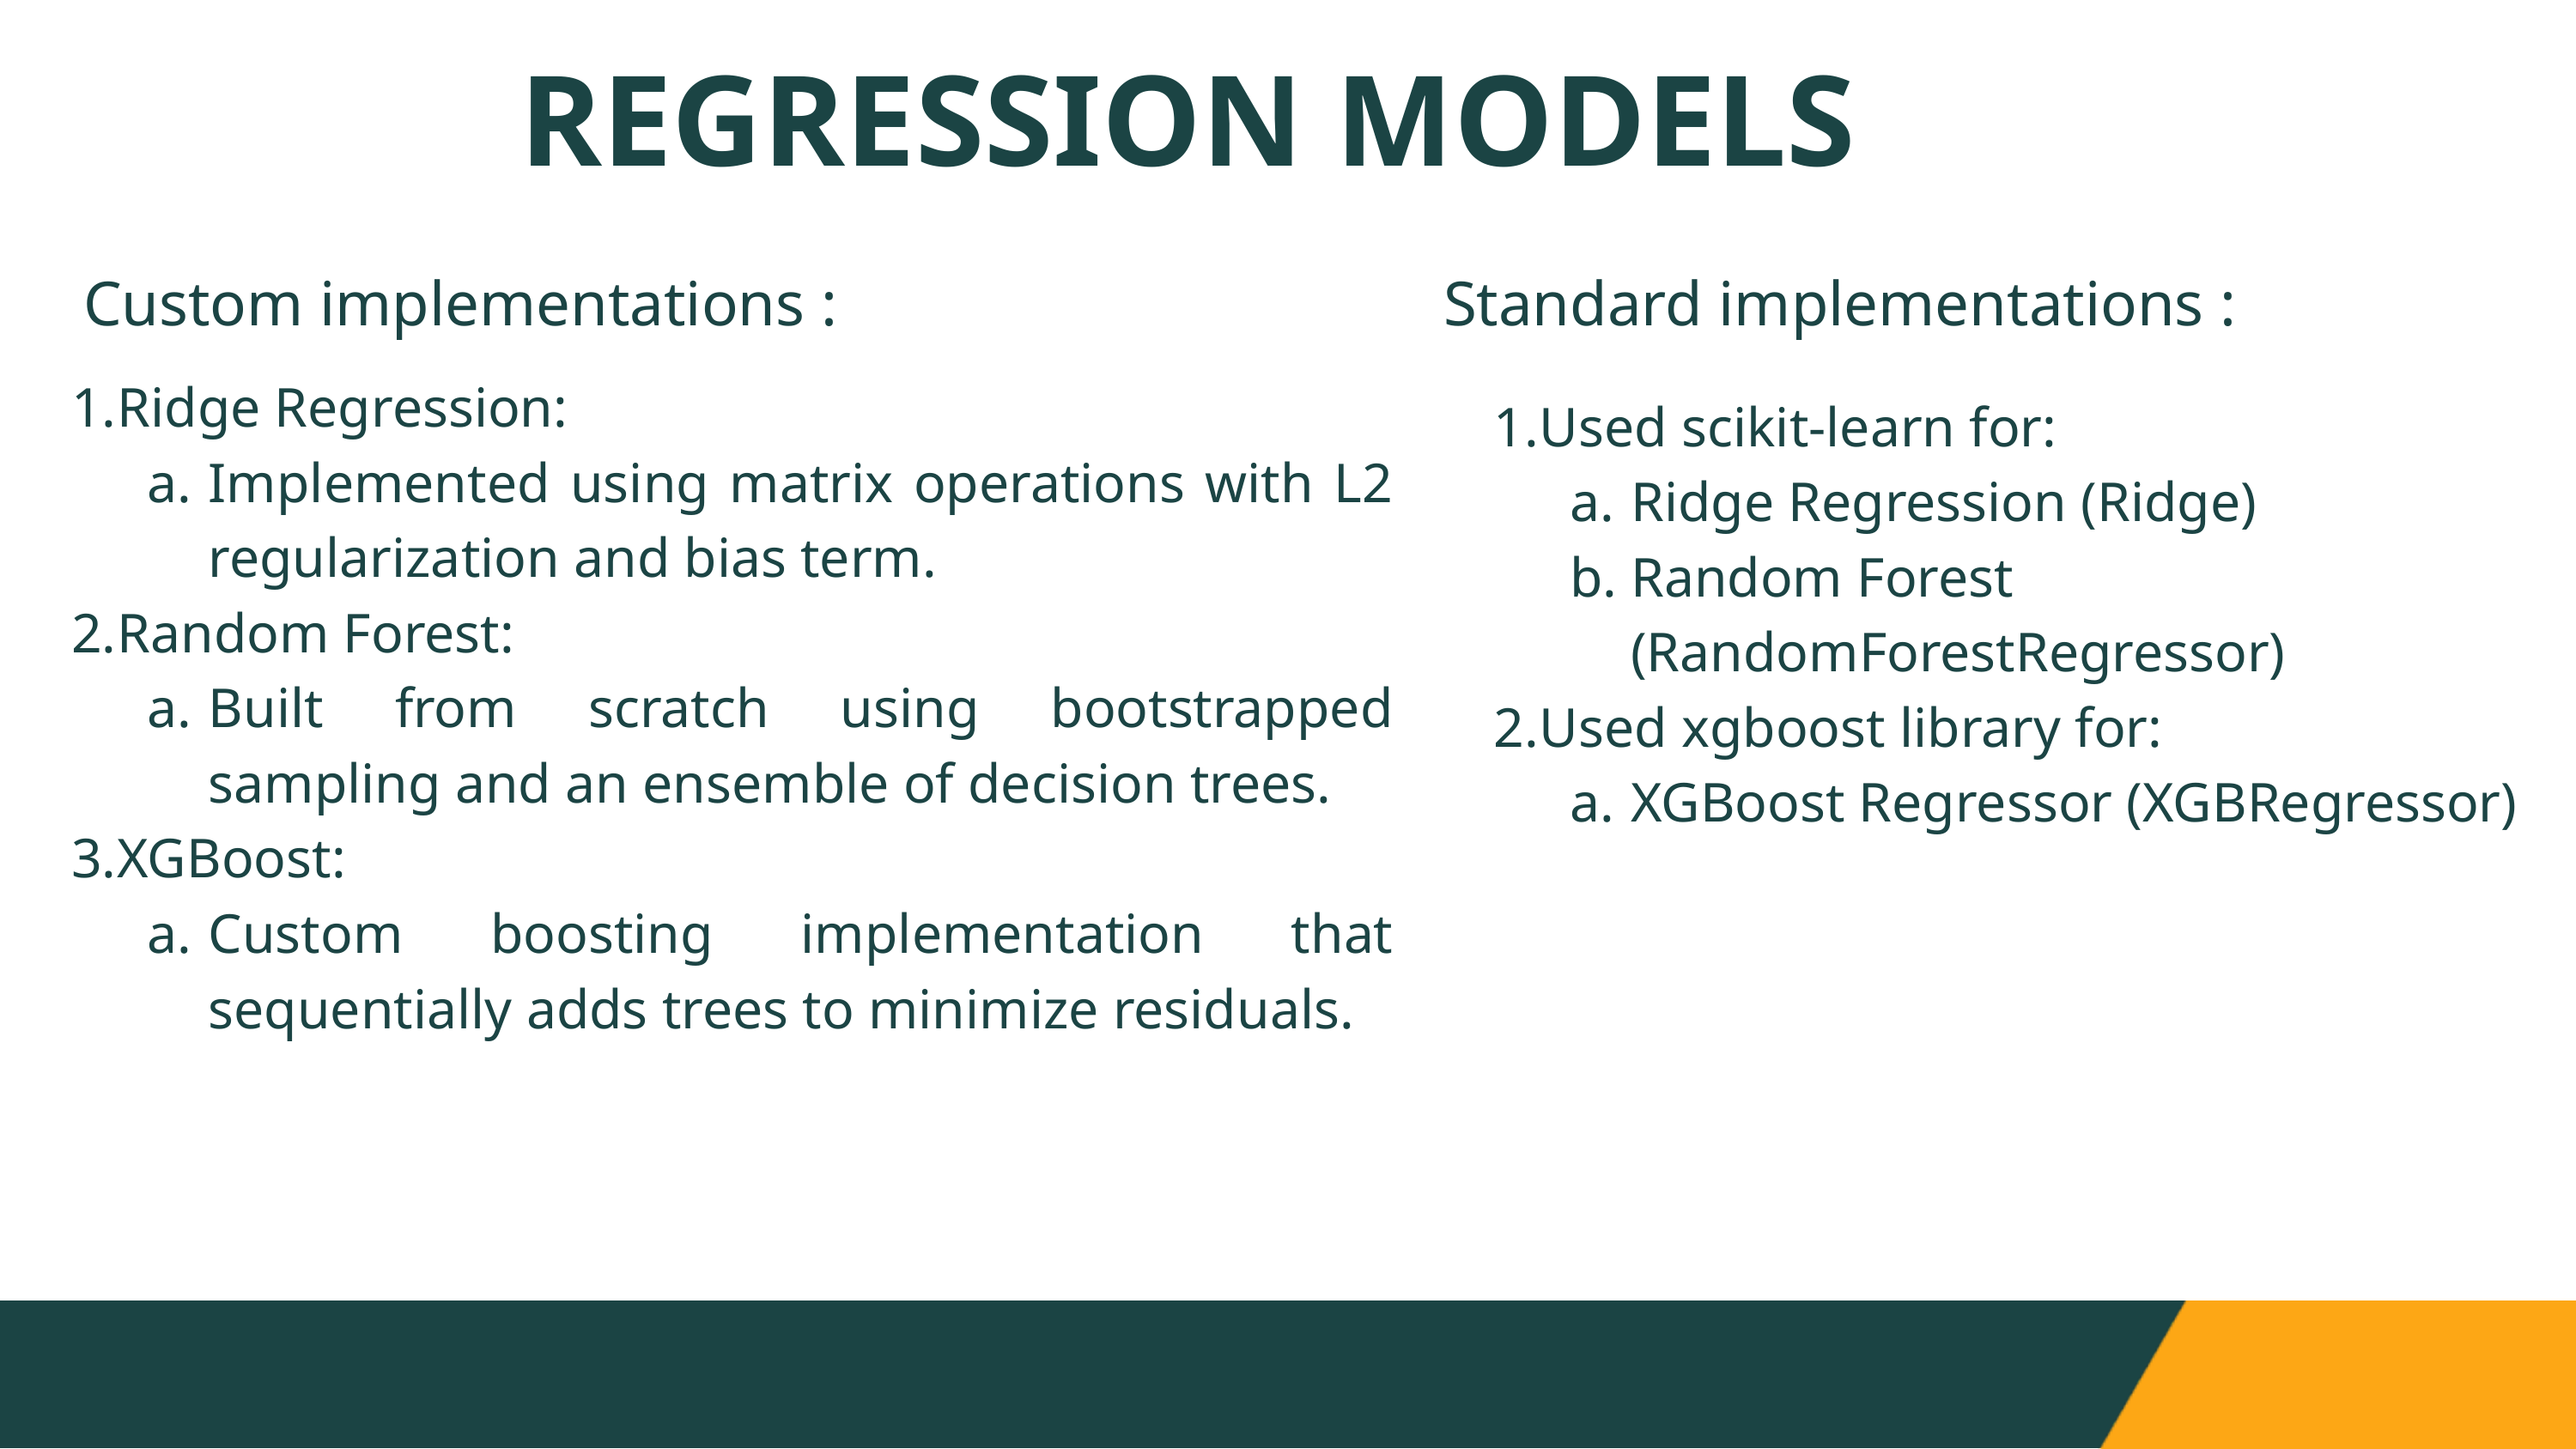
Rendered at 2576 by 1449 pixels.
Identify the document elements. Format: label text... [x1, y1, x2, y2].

text_box REGRESSION MODELS [519, 53, 2576, 192]
text_box Used scikit-learn for: Ridge Regression (Ridge) Random Forest (RandomForestRegressor) Used xgboost library for: XGBoost Regressor (XGBRegressor) [1448, 382, 2535, 984]
text_box Standard implementations : [1415, 252, 2281, 338]
text_box [2218, 1300, 2576, 1449]
text_box Ridge Regression: Implemented using matrix operations with L2 regularization and bias term. Random Forest: Built from scratch using bootstrapped sampling and an ensemble of decision trees. XGBoost: Custom boosting implementation that sequentially adds trees to minimize residuals. [26, 362, 1395, 1190]
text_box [0, 1300, 2216, 1449]
text_box Custom implementations : [58, 252, 879, 338]
